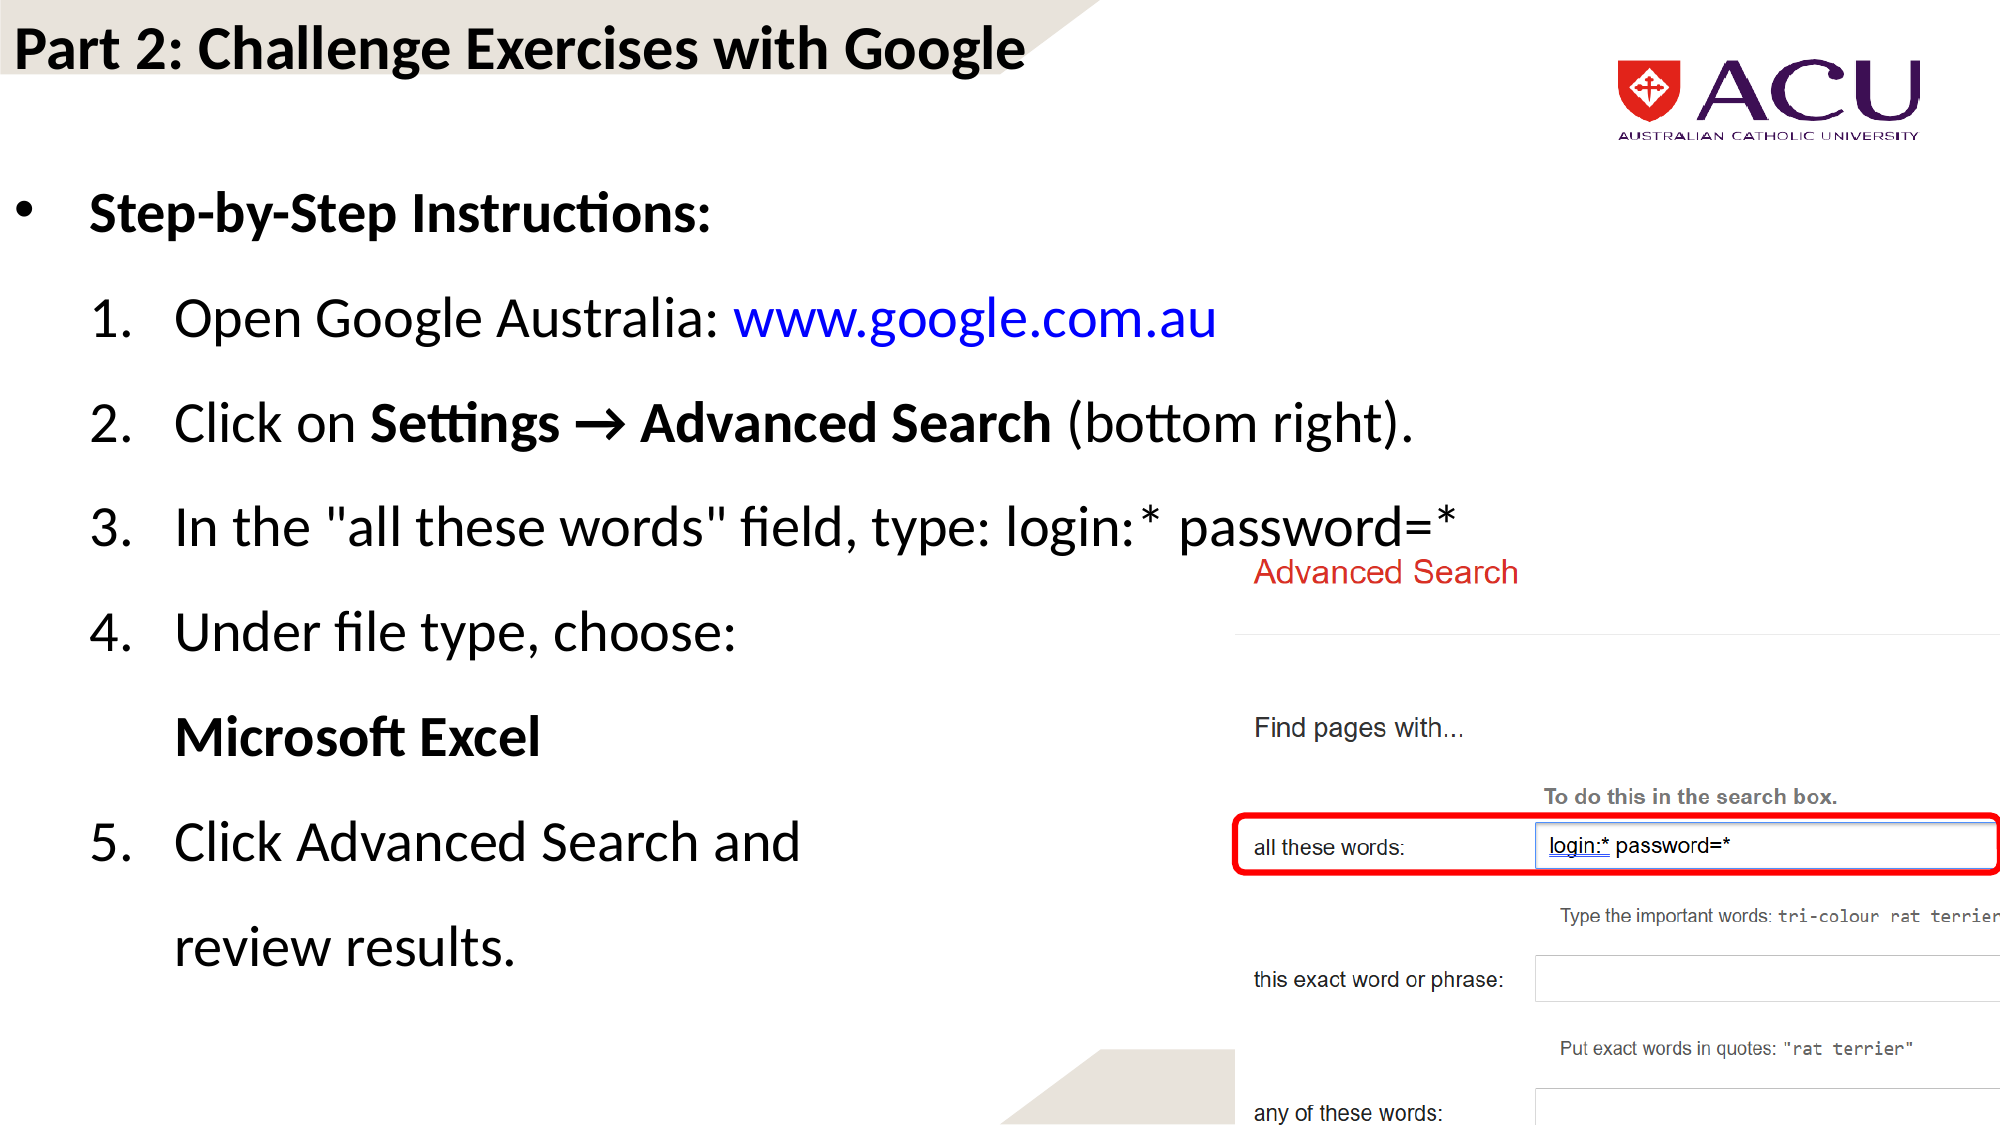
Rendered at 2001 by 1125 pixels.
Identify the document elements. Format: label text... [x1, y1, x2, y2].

picture [1618, 90, 1920, 131]
text_box Part 2: Challenge Exercises with Google [0, 0, 2000, 90]
picture [1234, 537, 2000, 1125]
text_box Step-by-Step Instructions: Open Google Australia: www.google.com.au Click on Settings → Advanced Search (bottom right). In the "all these words" field, type: login:* password=* Under file type, choose: Microsoft Excel Click Advanced Search and review results. [0, 131, 2000, 986]
